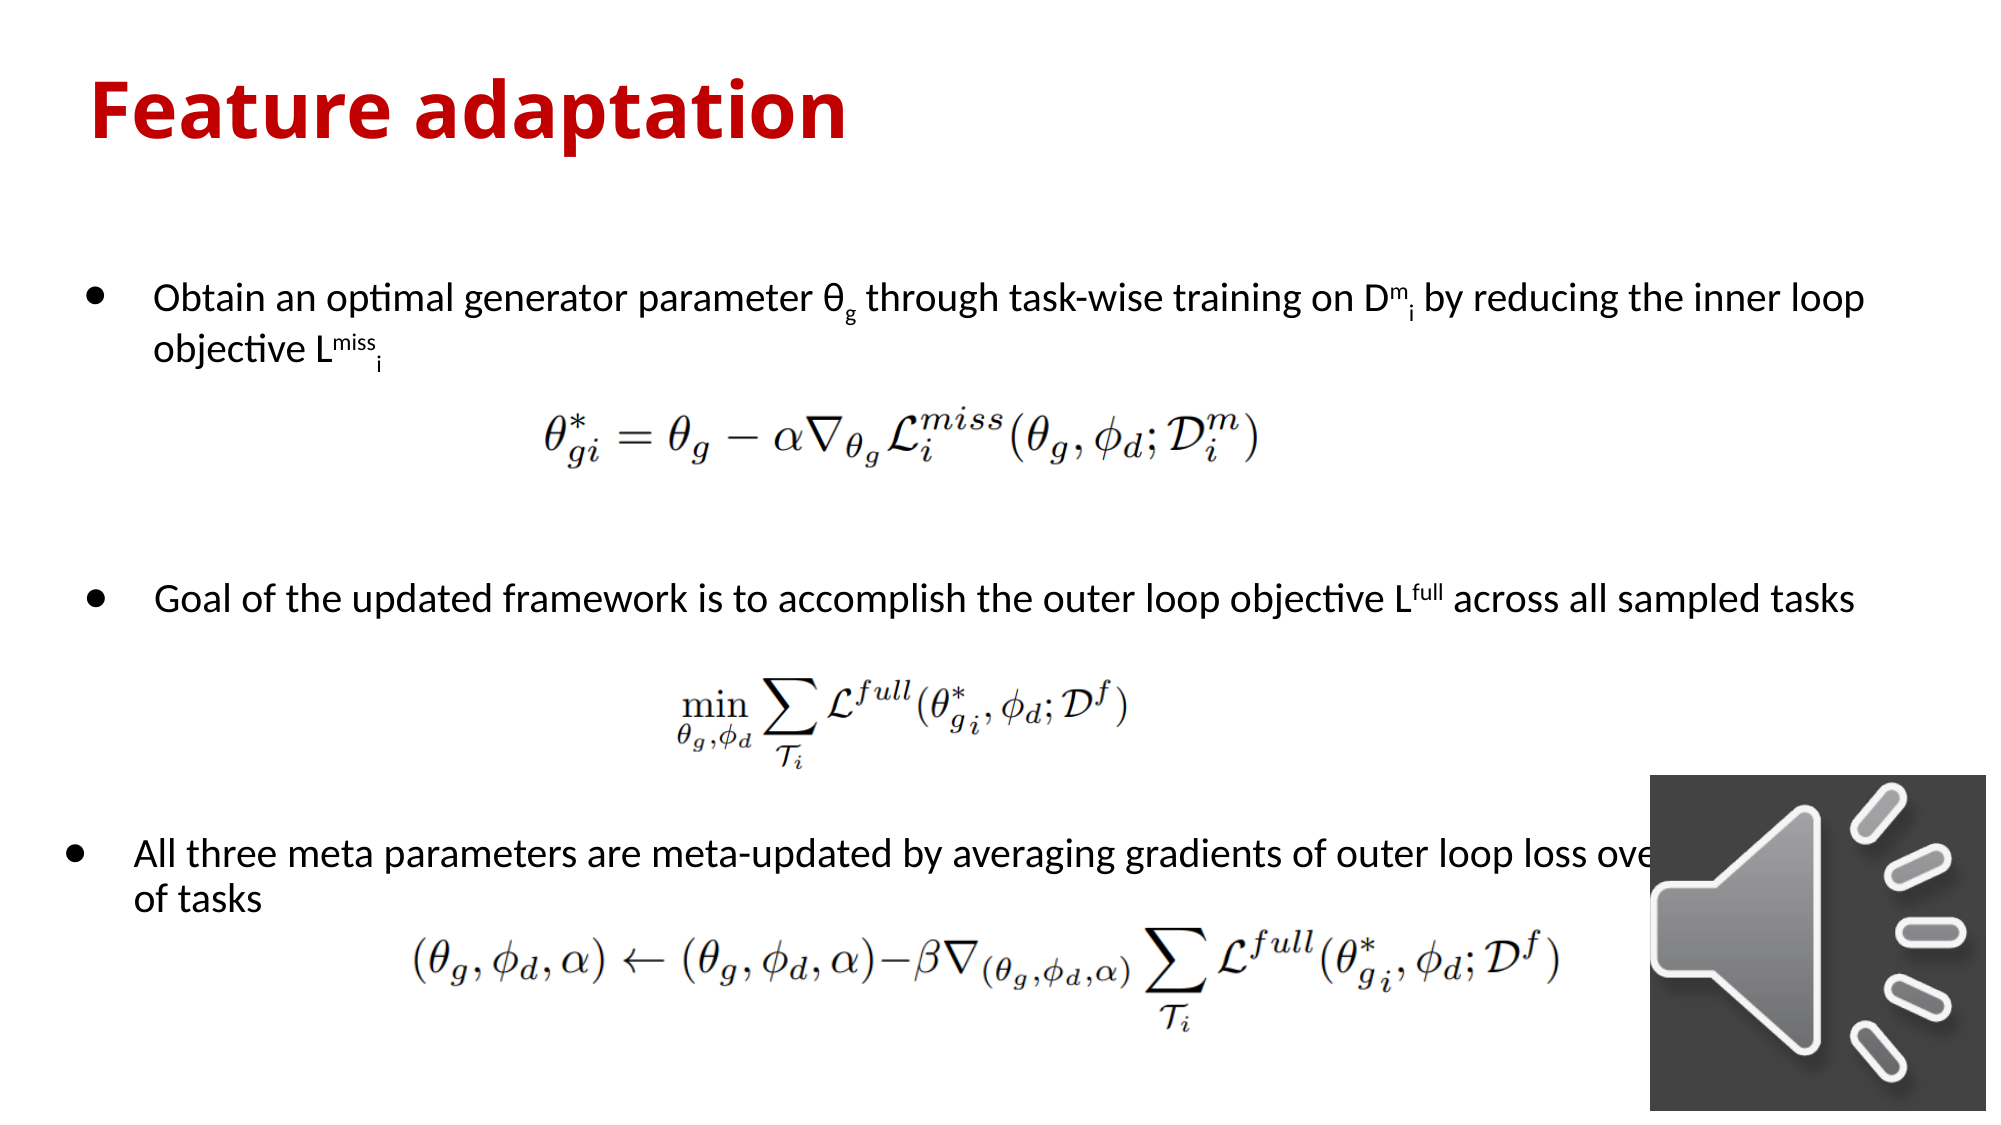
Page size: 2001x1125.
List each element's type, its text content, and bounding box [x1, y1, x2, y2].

title Feature adaptation [68, 50, 1932, 176]
picture [670, 667, 1131, 774]
picture [402, 921, 1563, 1034]
list All three meta parameters are meta-updated by averaging gradients of outer loop loss over a meta-batch of tasks [13, 810, 1648, 1016]
list Obtain an optimal generator parameter θg through task-wise training on Dmi by reducing the inner loop objective Lmissi [34, 250, 1966, 394]
picture [538, 391, 1262, 482]
list Goal of the updated framework is to accomplish the outer loop objective Lfull across all sampled tasks [34, 556, 1966, 678]
picture [1648, 773, 1987, 1112]
